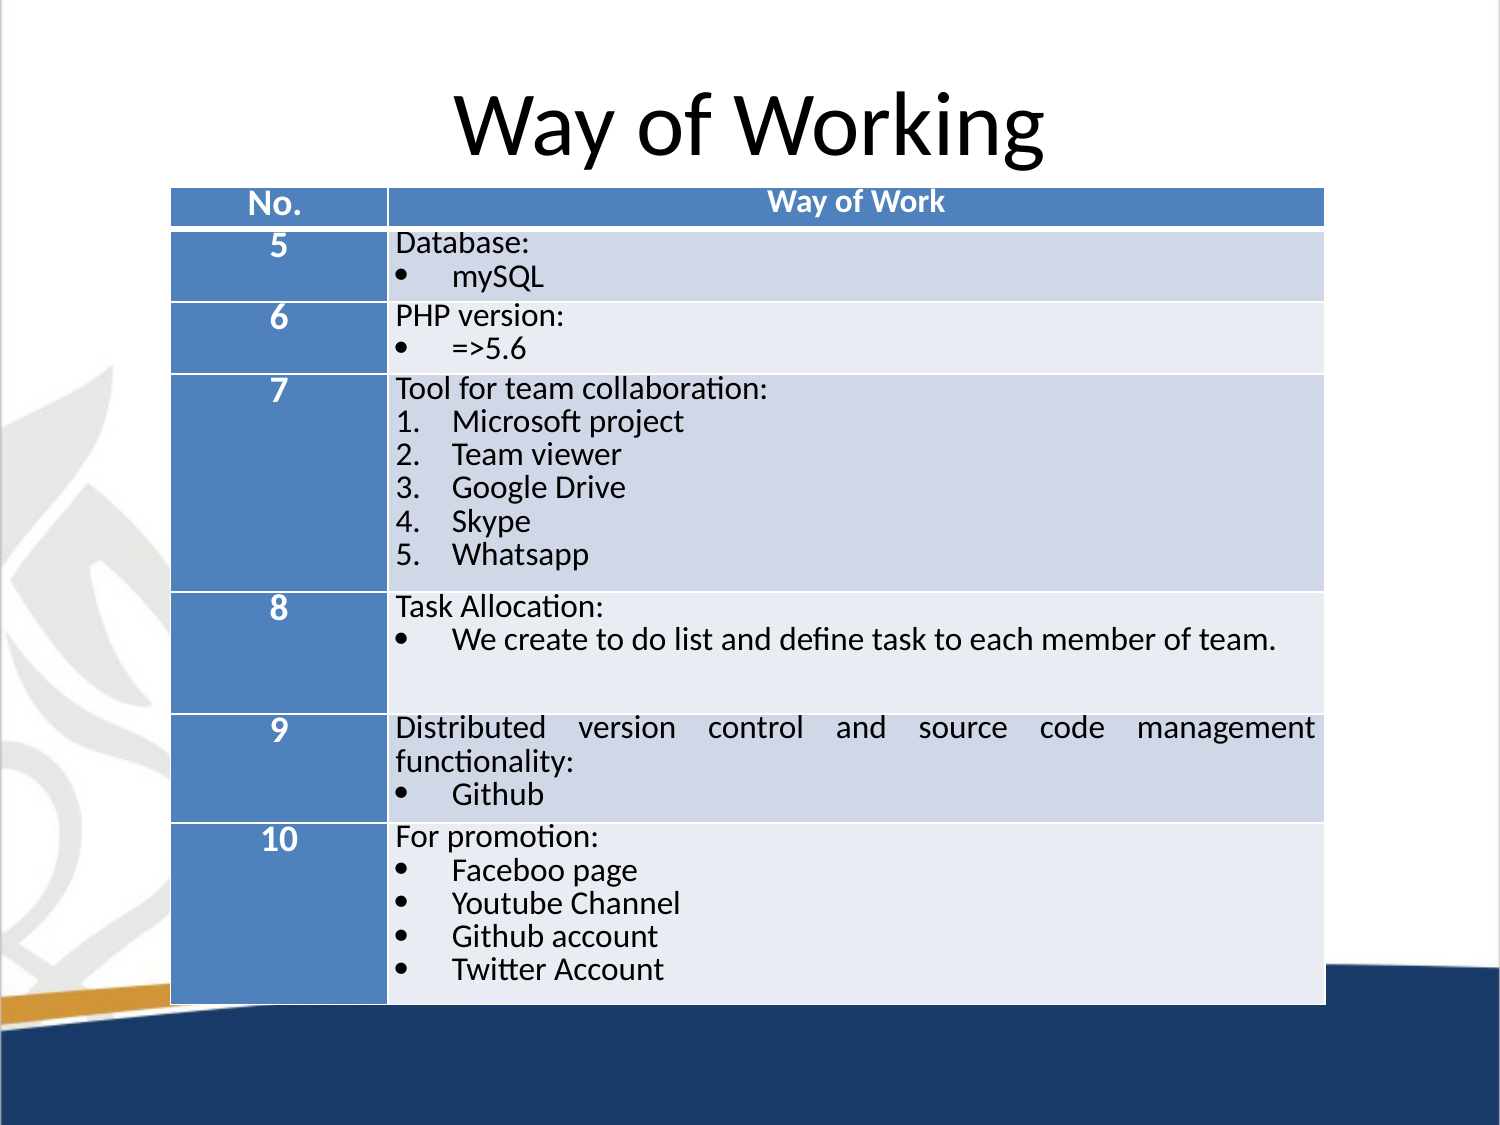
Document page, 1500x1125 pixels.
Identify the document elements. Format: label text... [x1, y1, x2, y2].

table_header No. [171, 188, 387, 226]
table_cell 10 [171, 824, 387, 1004]
picture [0, 0, 1500, 1125]
table_cell PHP version: =>5.6 [389, 303, 1324, 373]
table_cell For promotion: Faceboo page Youtube Channel Github account Twitter Account [389, 824, 1324, 1004]
table_cell 5 [171, 232, 387, 301]
table_cell Tool for team collaboration: Microsoft project Team viewer Google Drive Skype Whatsapp [389, 375, 1324, 591]
table_cell 9 [171, 715, 387, 822]
table_cell 7 [171, 375, 387, 591]
table_cell Database: mySQL [389, 232, 1324, 301]
table_header Way of Work [389, 188, 1324, 226]
title Way of Working [75, 24, 1425, 213]
table_cell 6 [171, 303, 387, 373]
table_cell Task Allocation: We create to do list and define task to each member of team. [389, 593, 1324, 713]
table_cell Distributed version control and source code management functionality: Github [389, 715, 1324, 822]
table_cell 8 [171, 593, 387, 713]
